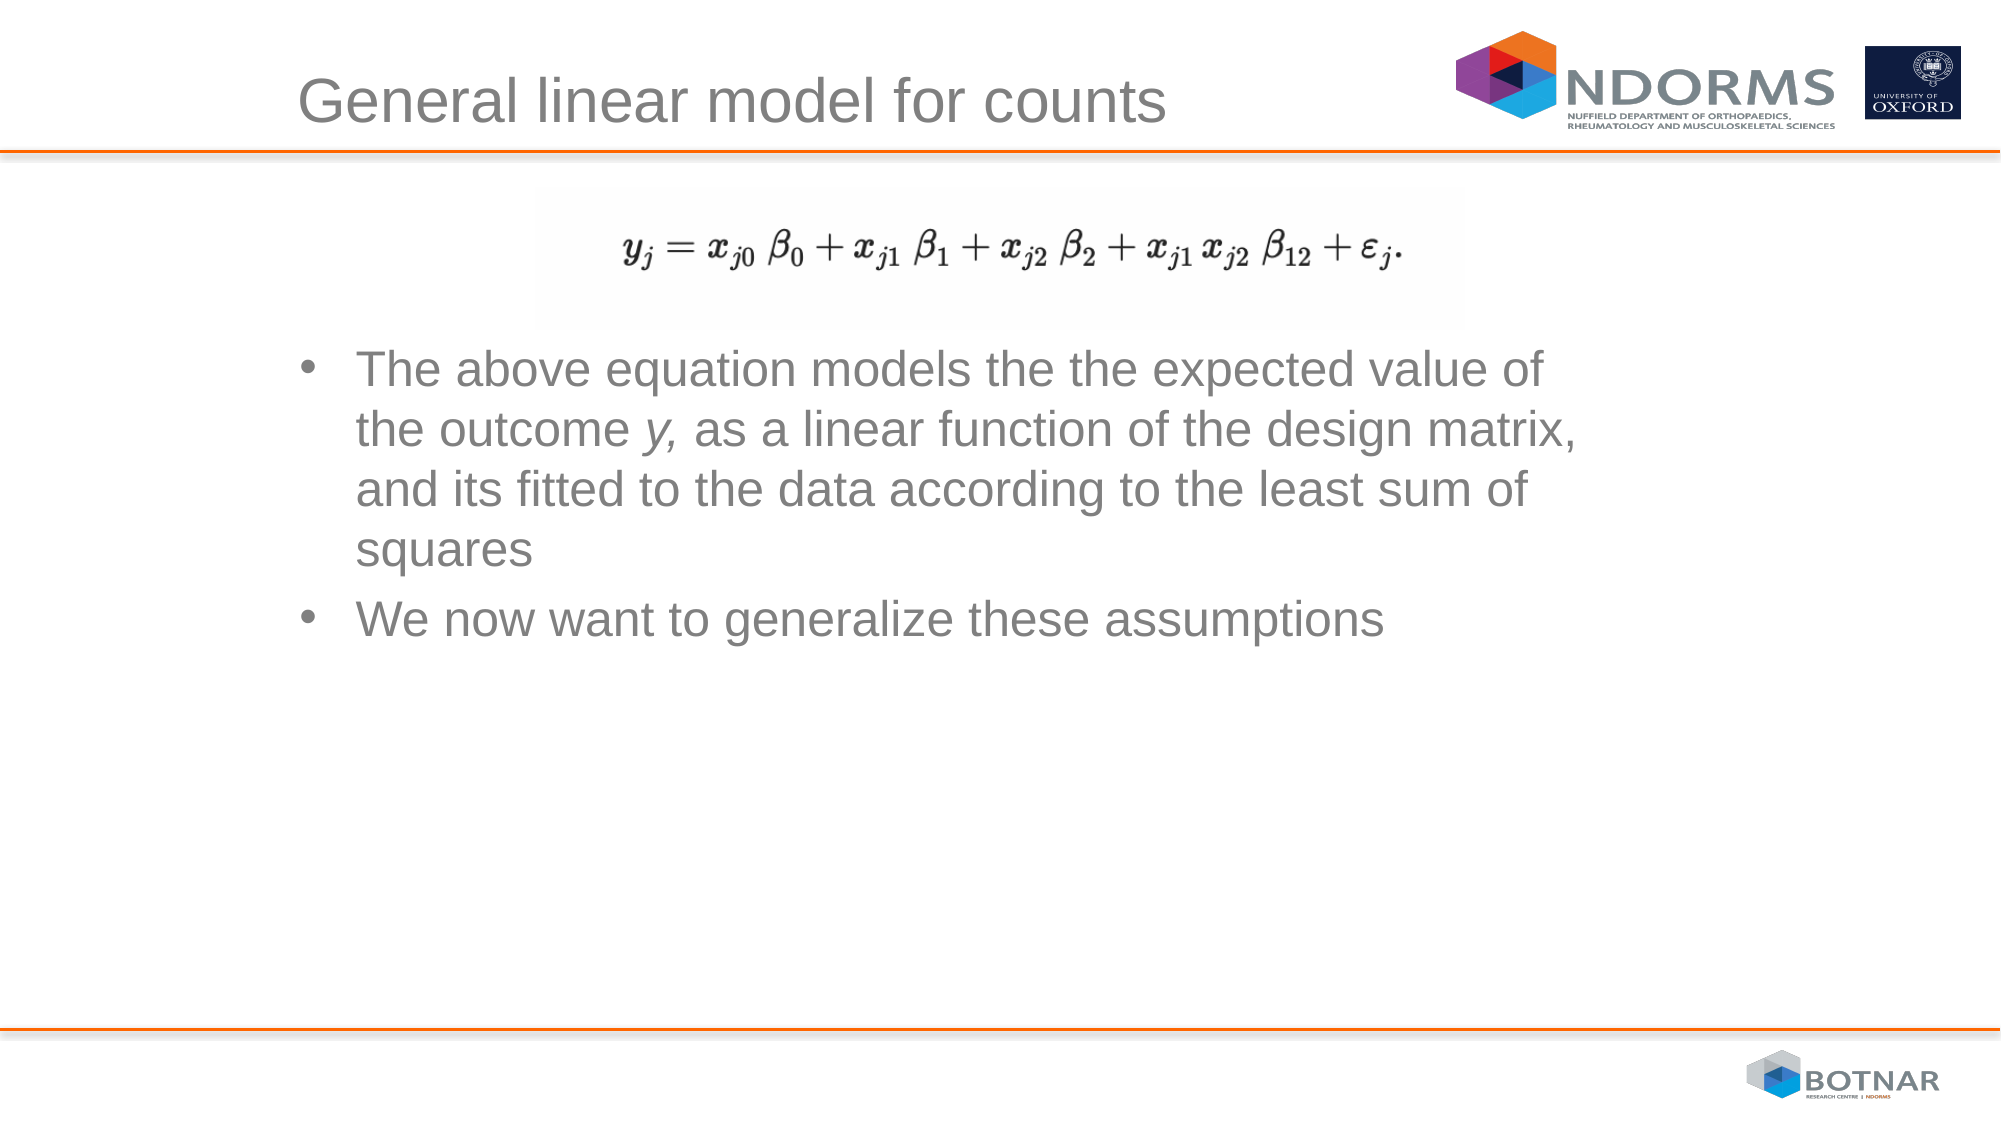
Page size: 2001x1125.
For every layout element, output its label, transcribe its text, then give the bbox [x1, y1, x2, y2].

list The above equation models the the expected value of the outcome y, as a linear function of the design matrix, and its fitted to the data according to the least sum of squares We now want to generalize these assumptions [284, 329, 1635, 973]
picture [1746, 1050, 1945, 1099]
title General linear model for counts [282, 33, 1206, 162]
picture [535, 187, 1465, 330]
picture [1456, 31, 1961, 129]
